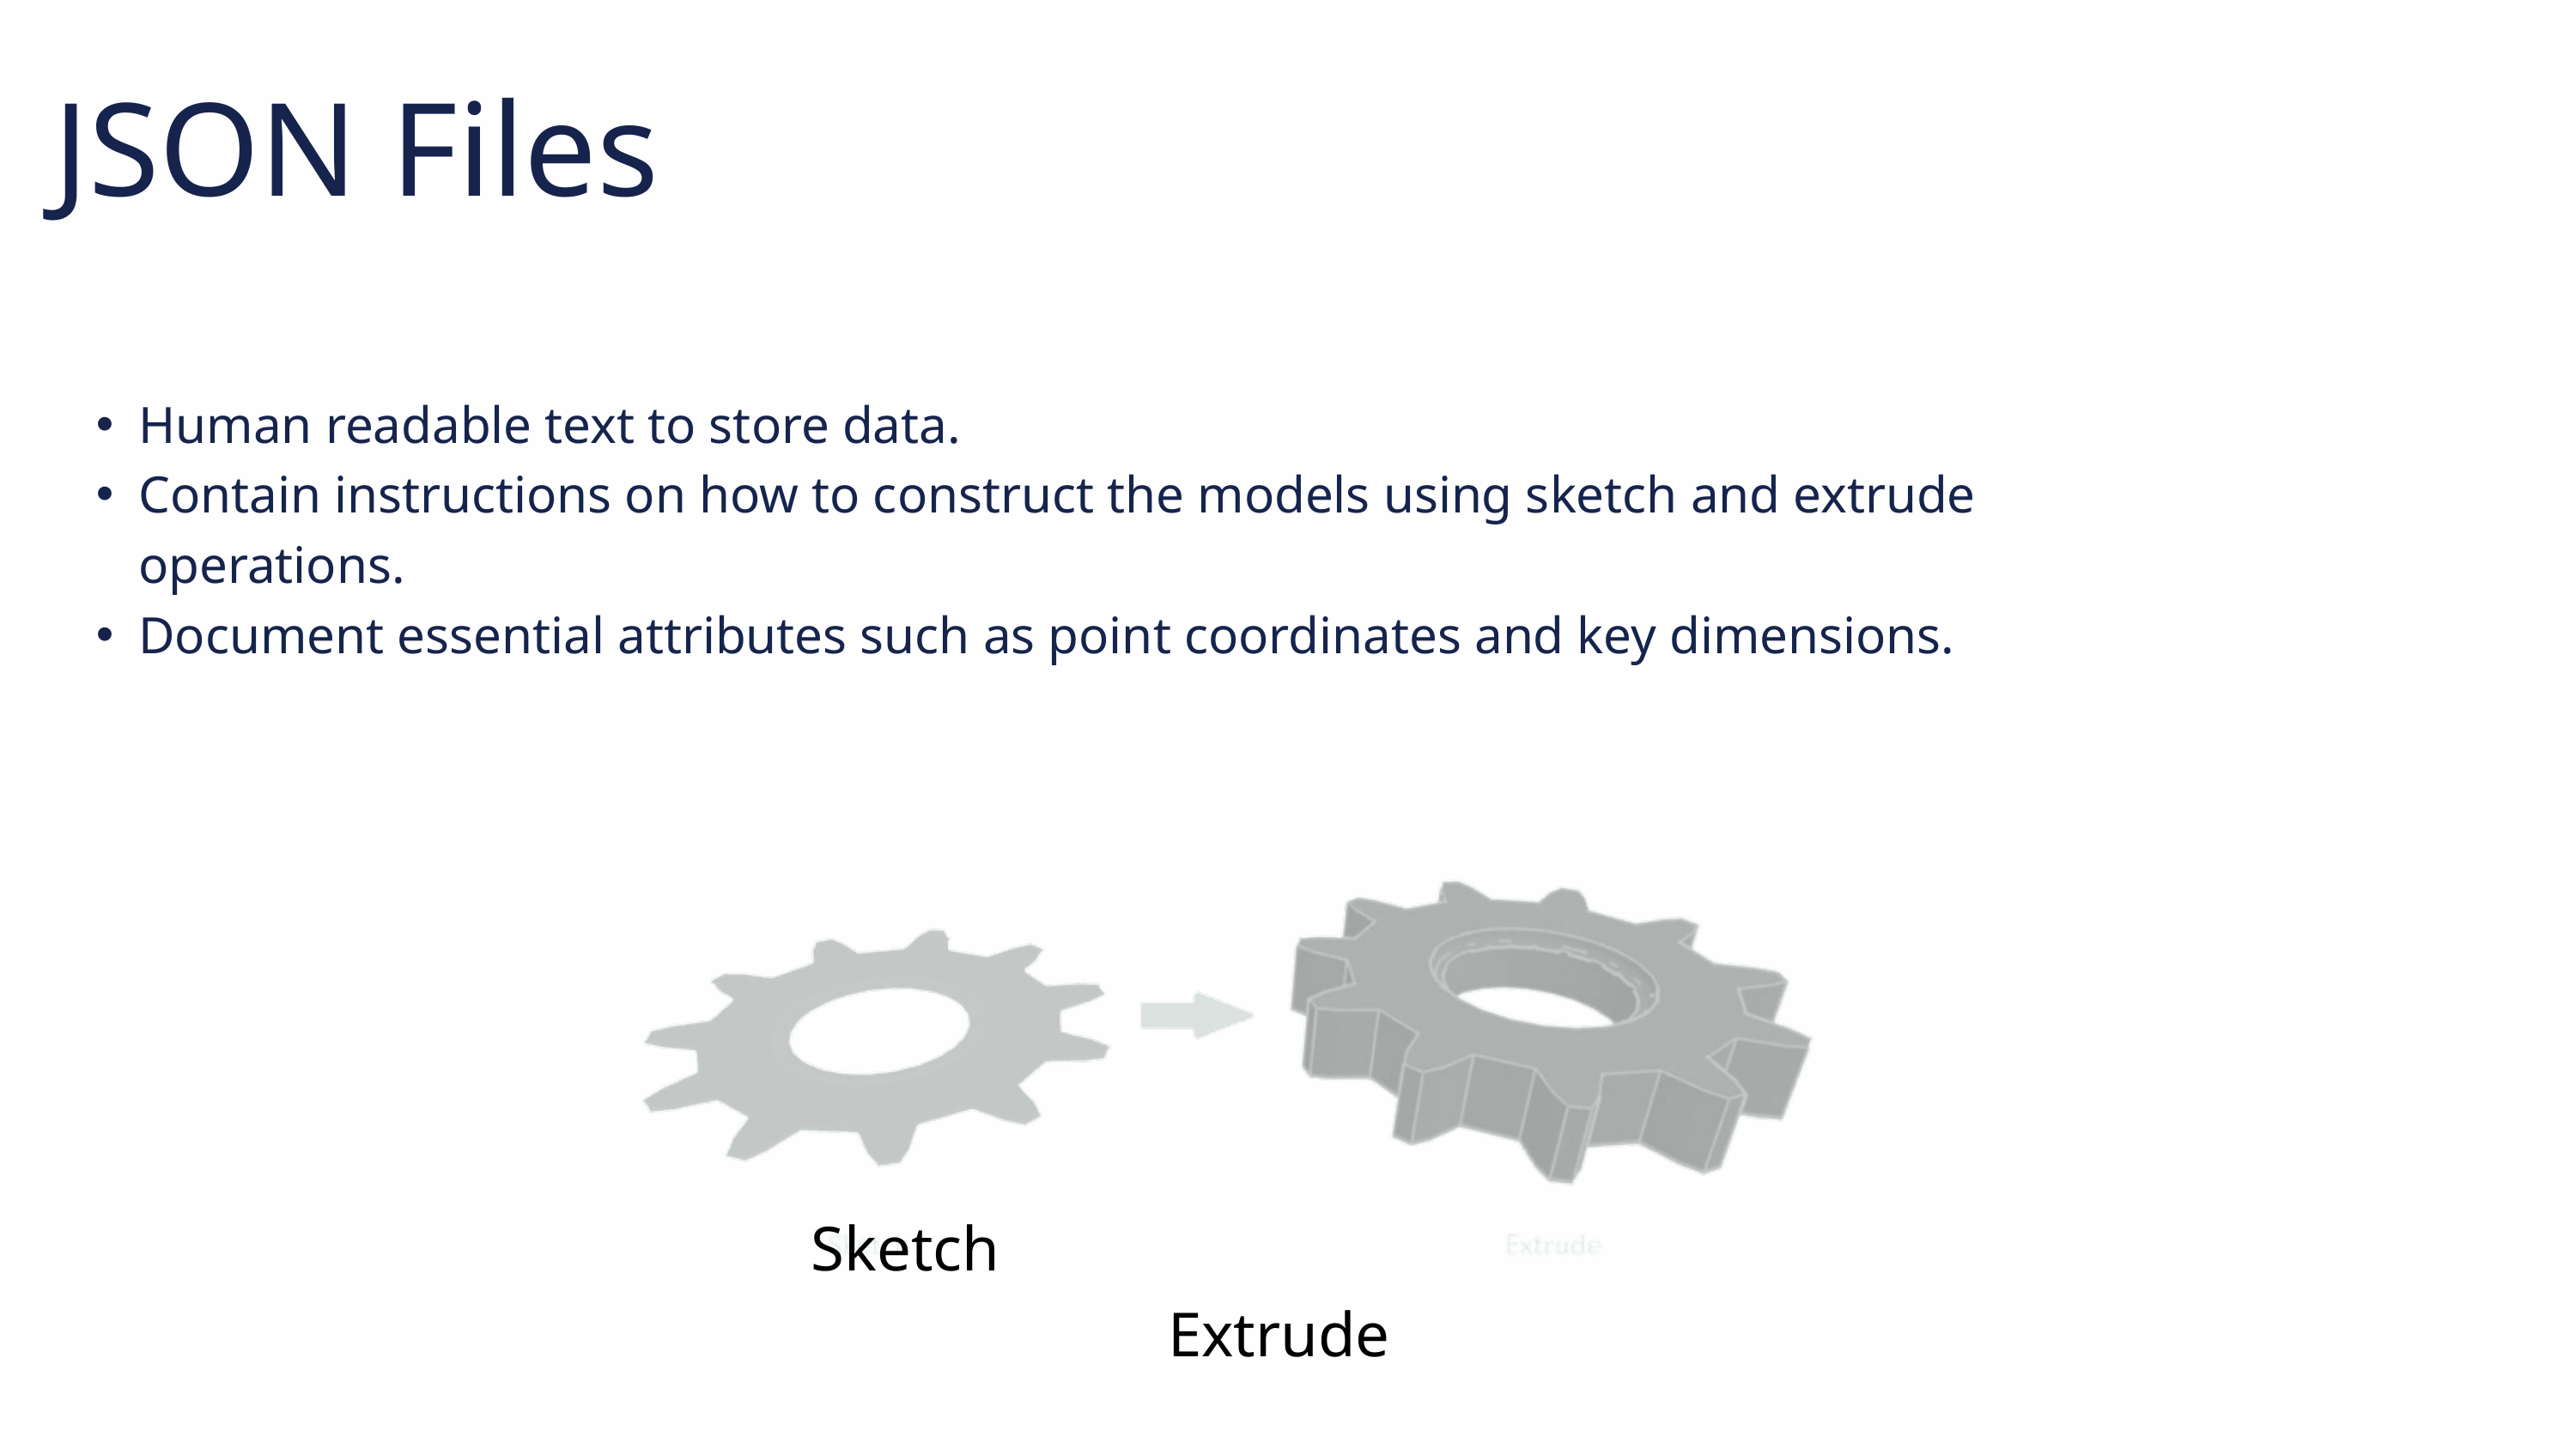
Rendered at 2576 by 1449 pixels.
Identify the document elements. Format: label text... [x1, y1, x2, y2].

text_box JSON Files [53, 76, 1374, 222]
text_box Sketch Extrude [700, 1197, 1858, 1369]
text_box [615, 761, 1858, 1304]
text_box Human readable text to store data. Contain instructions on how to construct the models using sketch and extrude operations. Document essential attributes such as point coordinates and key dimensions. [53, 312, 2120, 734]
